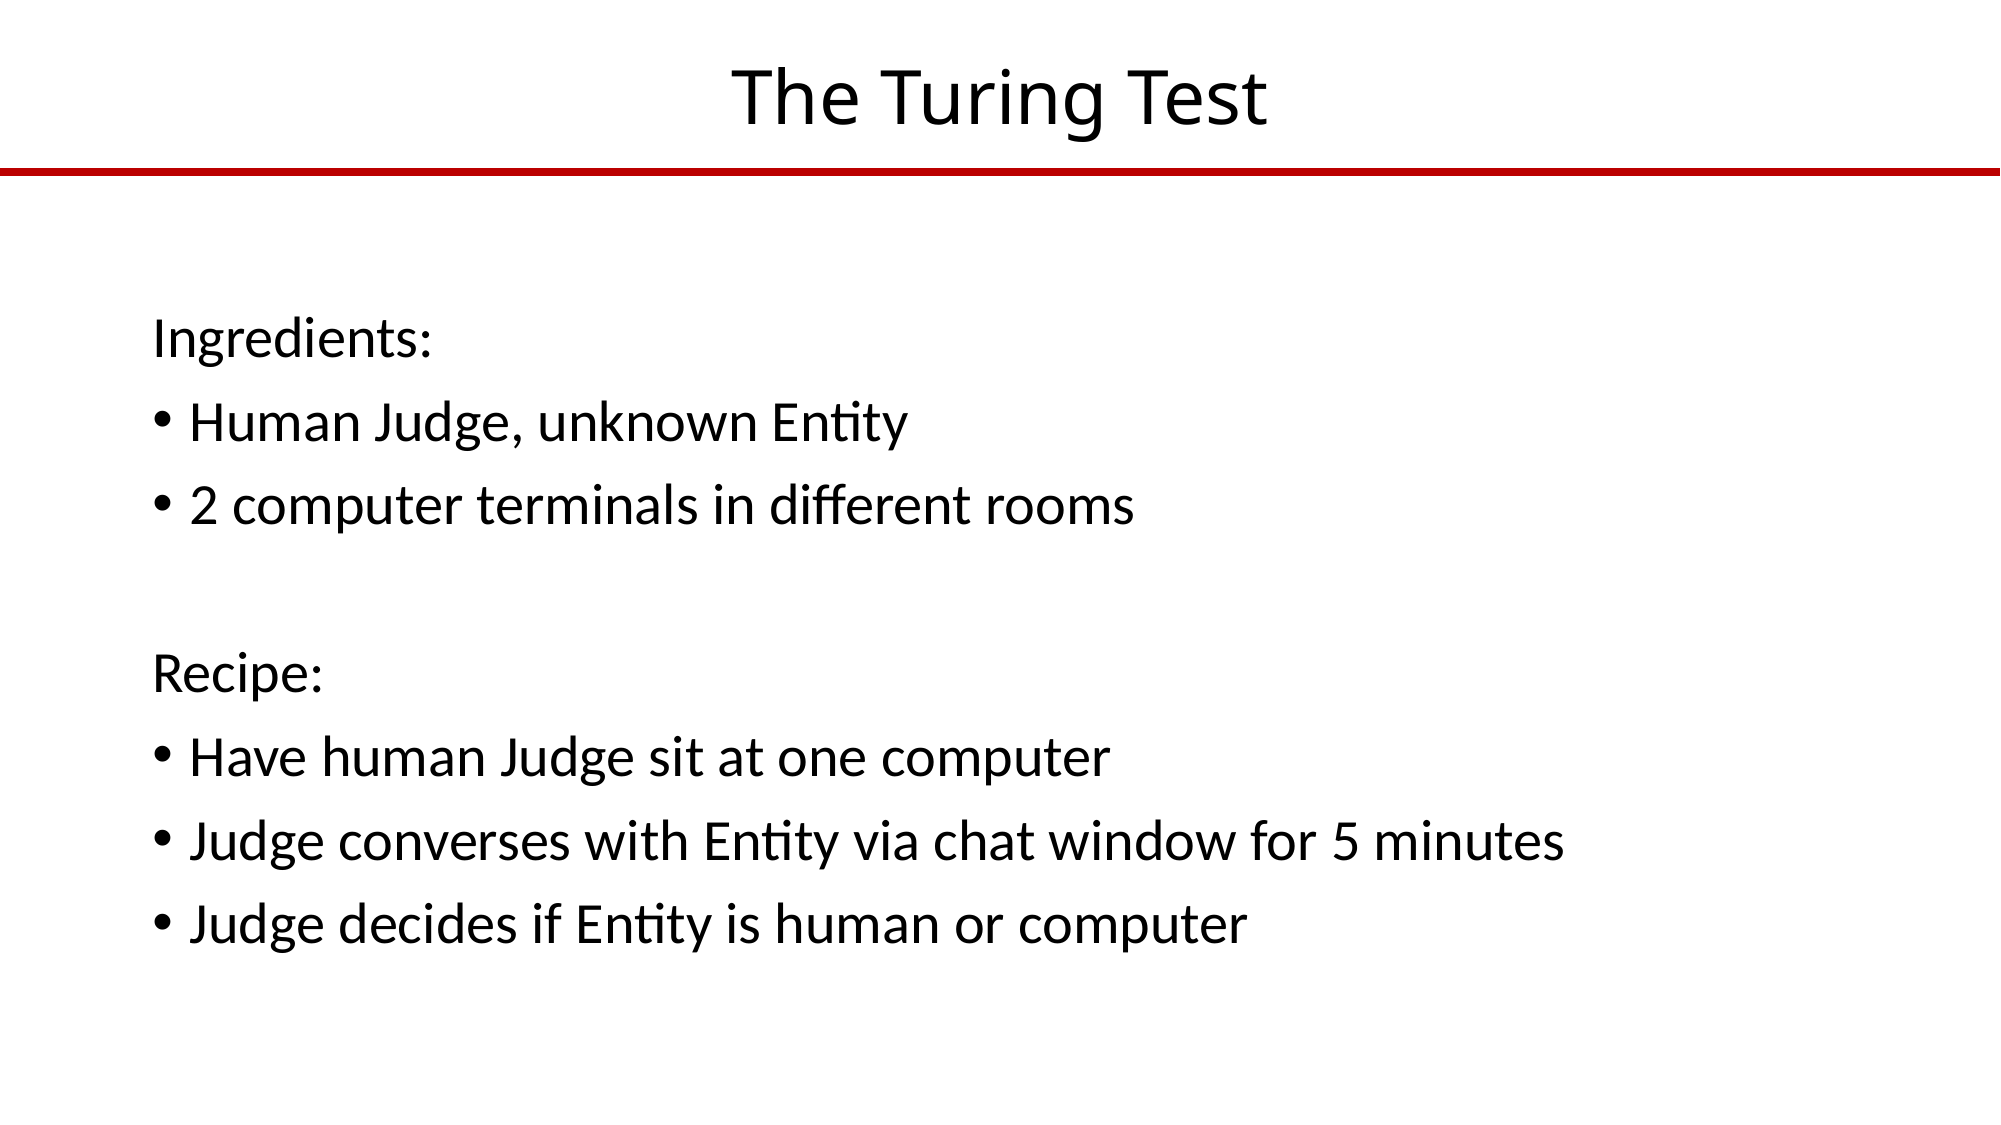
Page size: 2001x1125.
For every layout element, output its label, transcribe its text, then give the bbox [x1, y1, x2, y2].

title The Turing Test [137, 50, 1863, 150]
list Ingredients: Human Judge, unknown Entity 2 computer terminals in different rooms Recipe: Have human Judge sit at one computer Judge converses with Entity via chat window for 5 minutes Judge decides if Entity is human or computer [137, 299, 1863, 1014]
